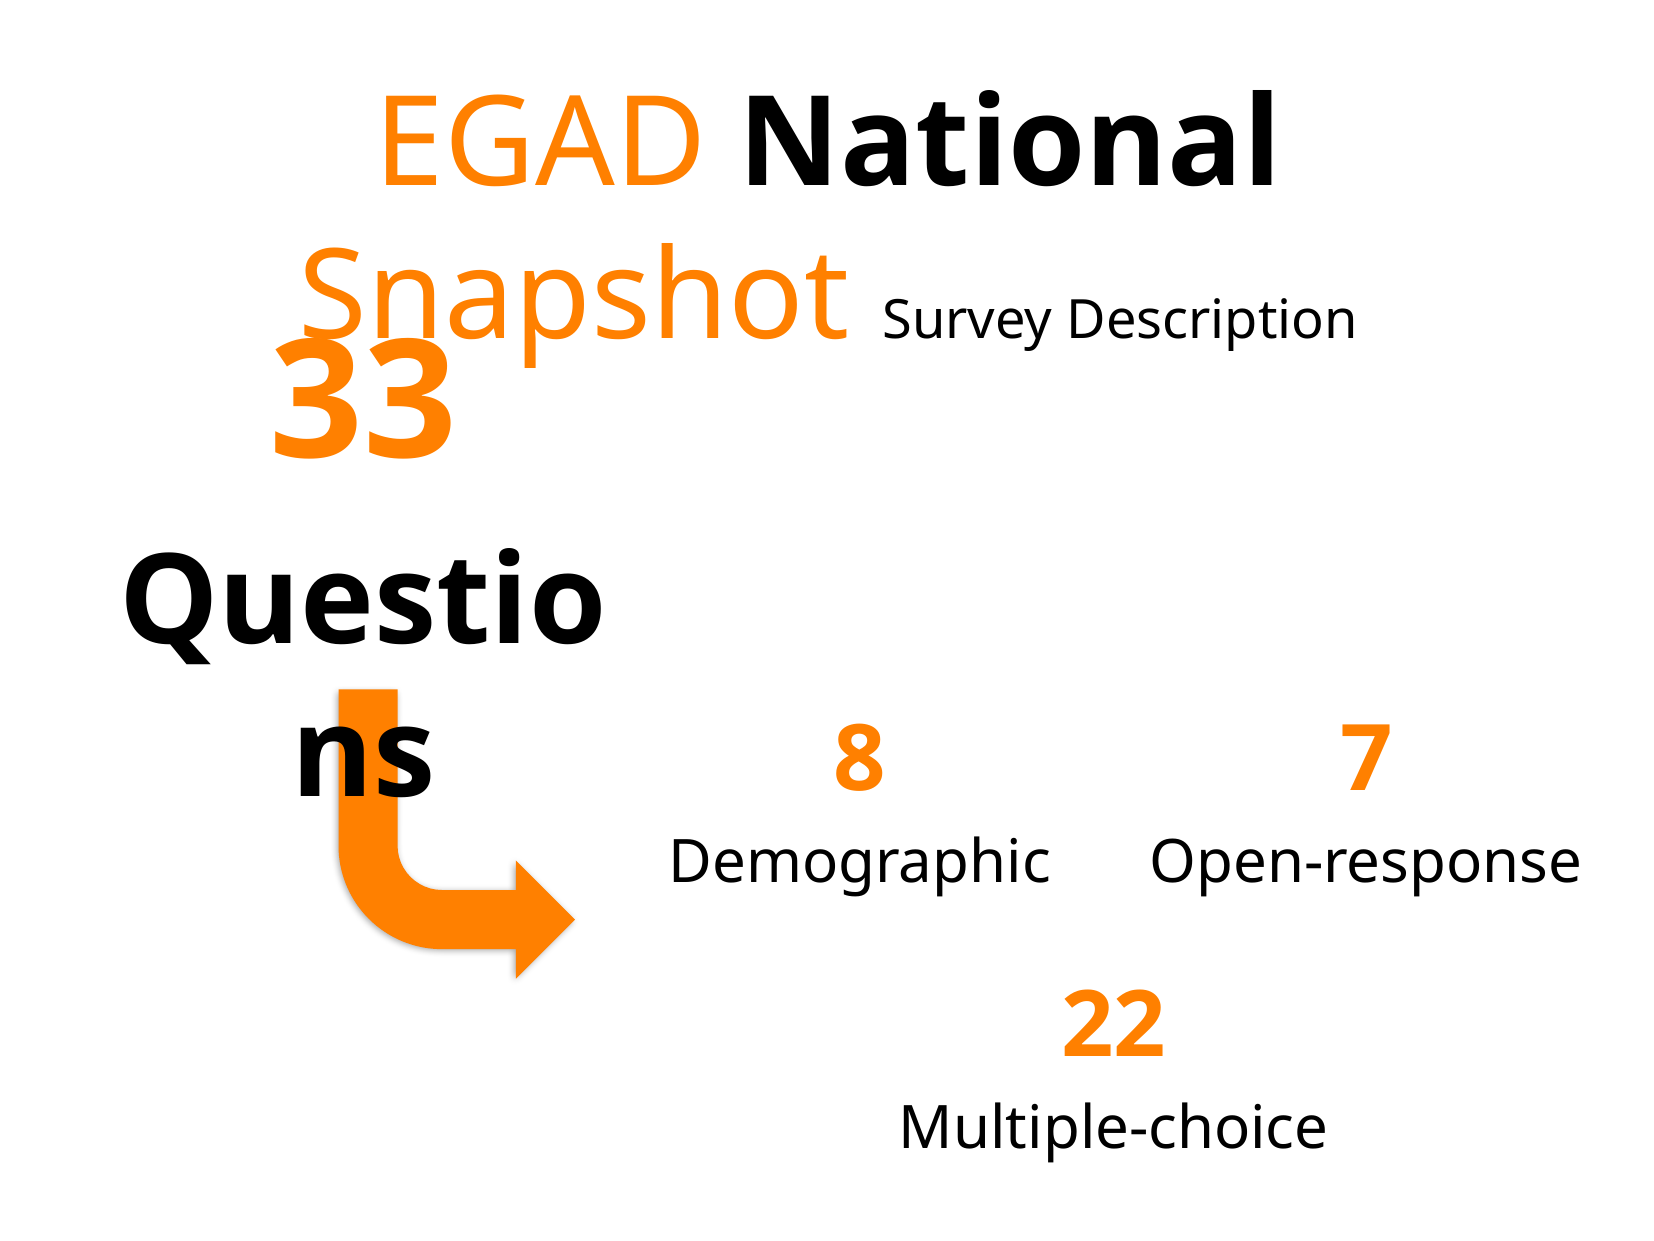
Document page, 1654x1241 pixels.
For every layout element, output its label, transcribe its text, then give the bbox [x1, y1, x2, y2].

text_box 33 Questions [86, 280, 640, 685]
text_box [337, 688, 576, 980]
text_box 22 Multiple-choice [864, 954, 1363, 1172]
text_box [651, 689, 1601, 920]
text_box EGAD National Snapshot Survey Description [138, 49, 1519, 372]
